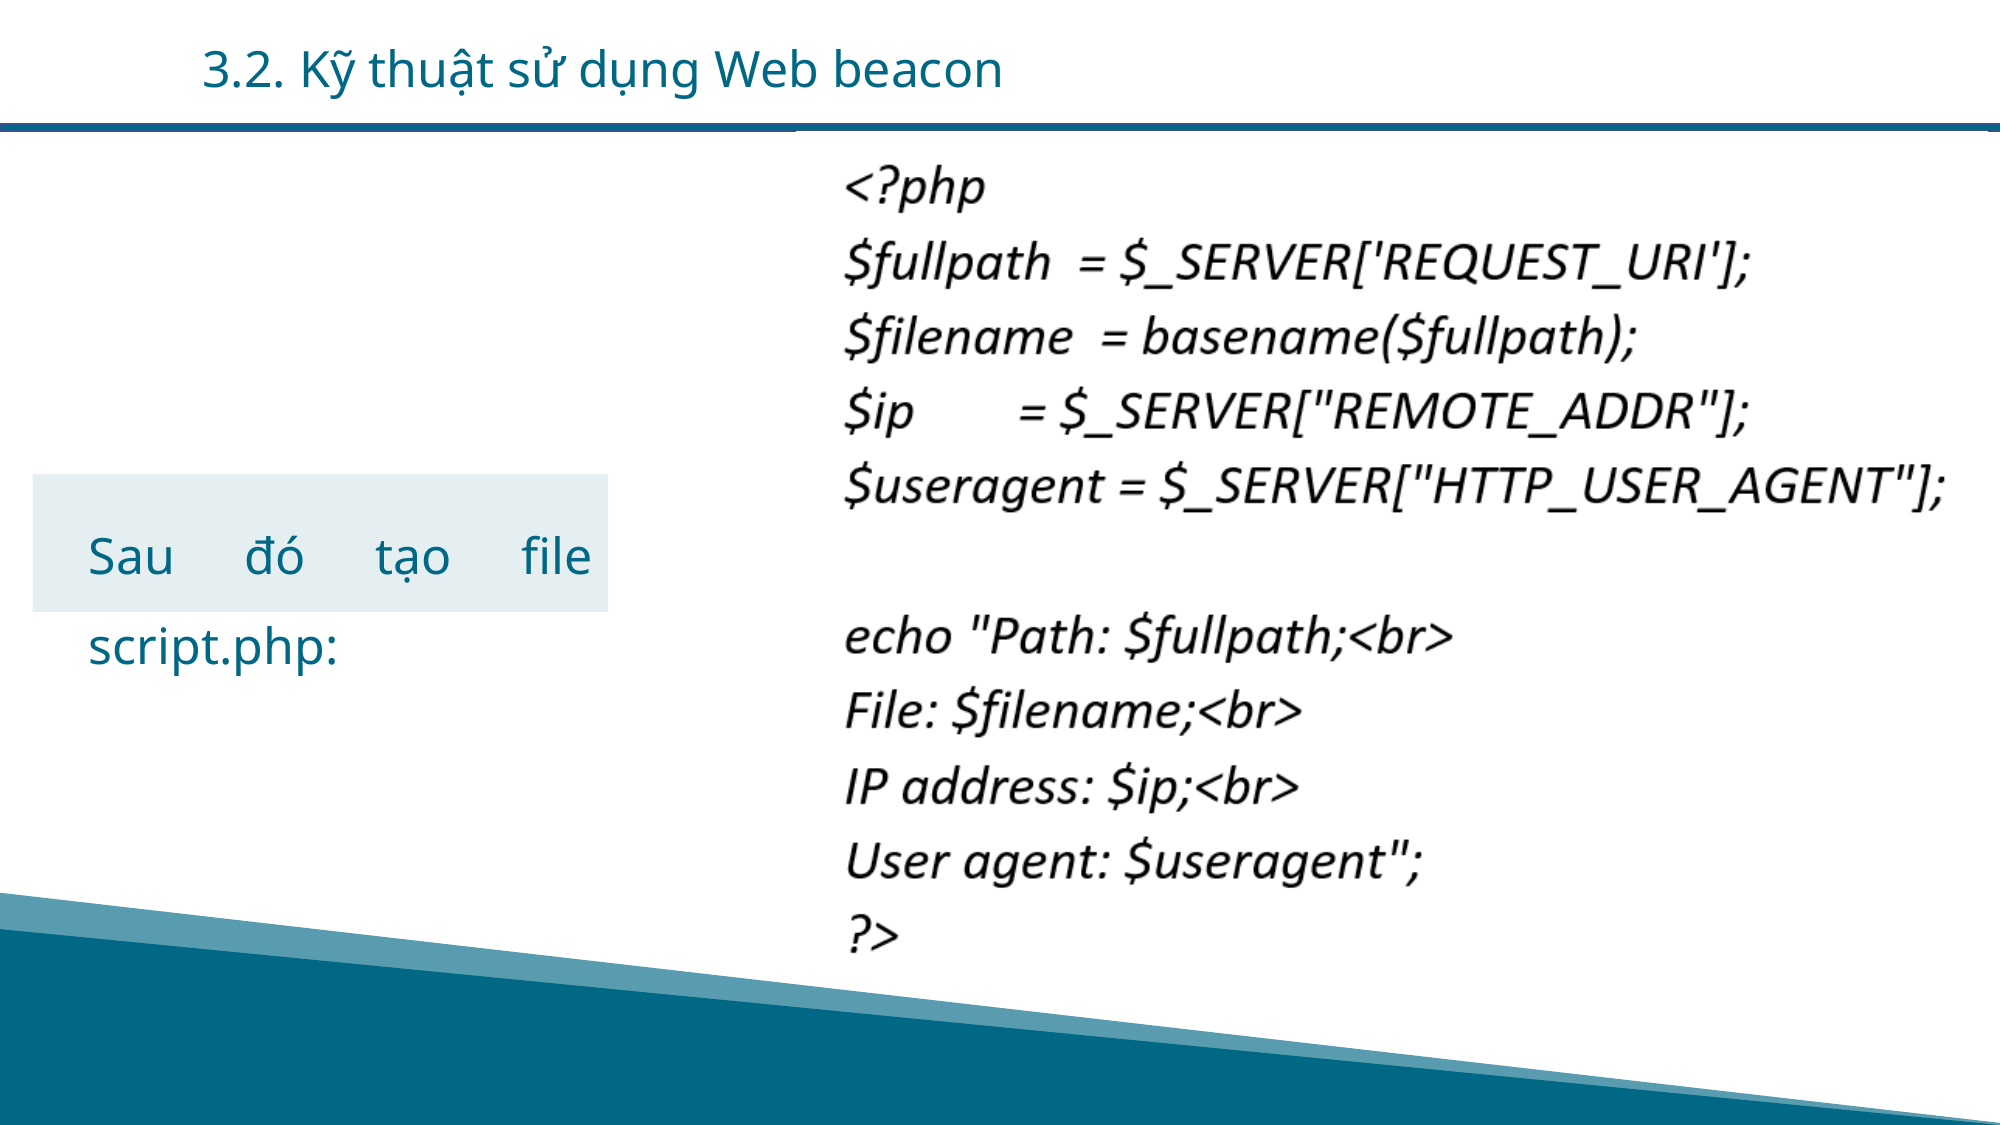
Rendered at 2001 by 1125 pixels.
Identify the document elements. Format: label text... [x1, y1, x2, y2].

text_box [32, 474, 609, 612]
text_box 3.2. Kỹ thuật sử dụng Web beacon [187, 29, 1296, 105]
picture [796, 131, 1988, 978]
text_box Sau đó tạo file script.php: [74, 486, 609, 682]
text_box [0, 891, 2000, 1125]
text_box [0, 123, 2000, 132]
